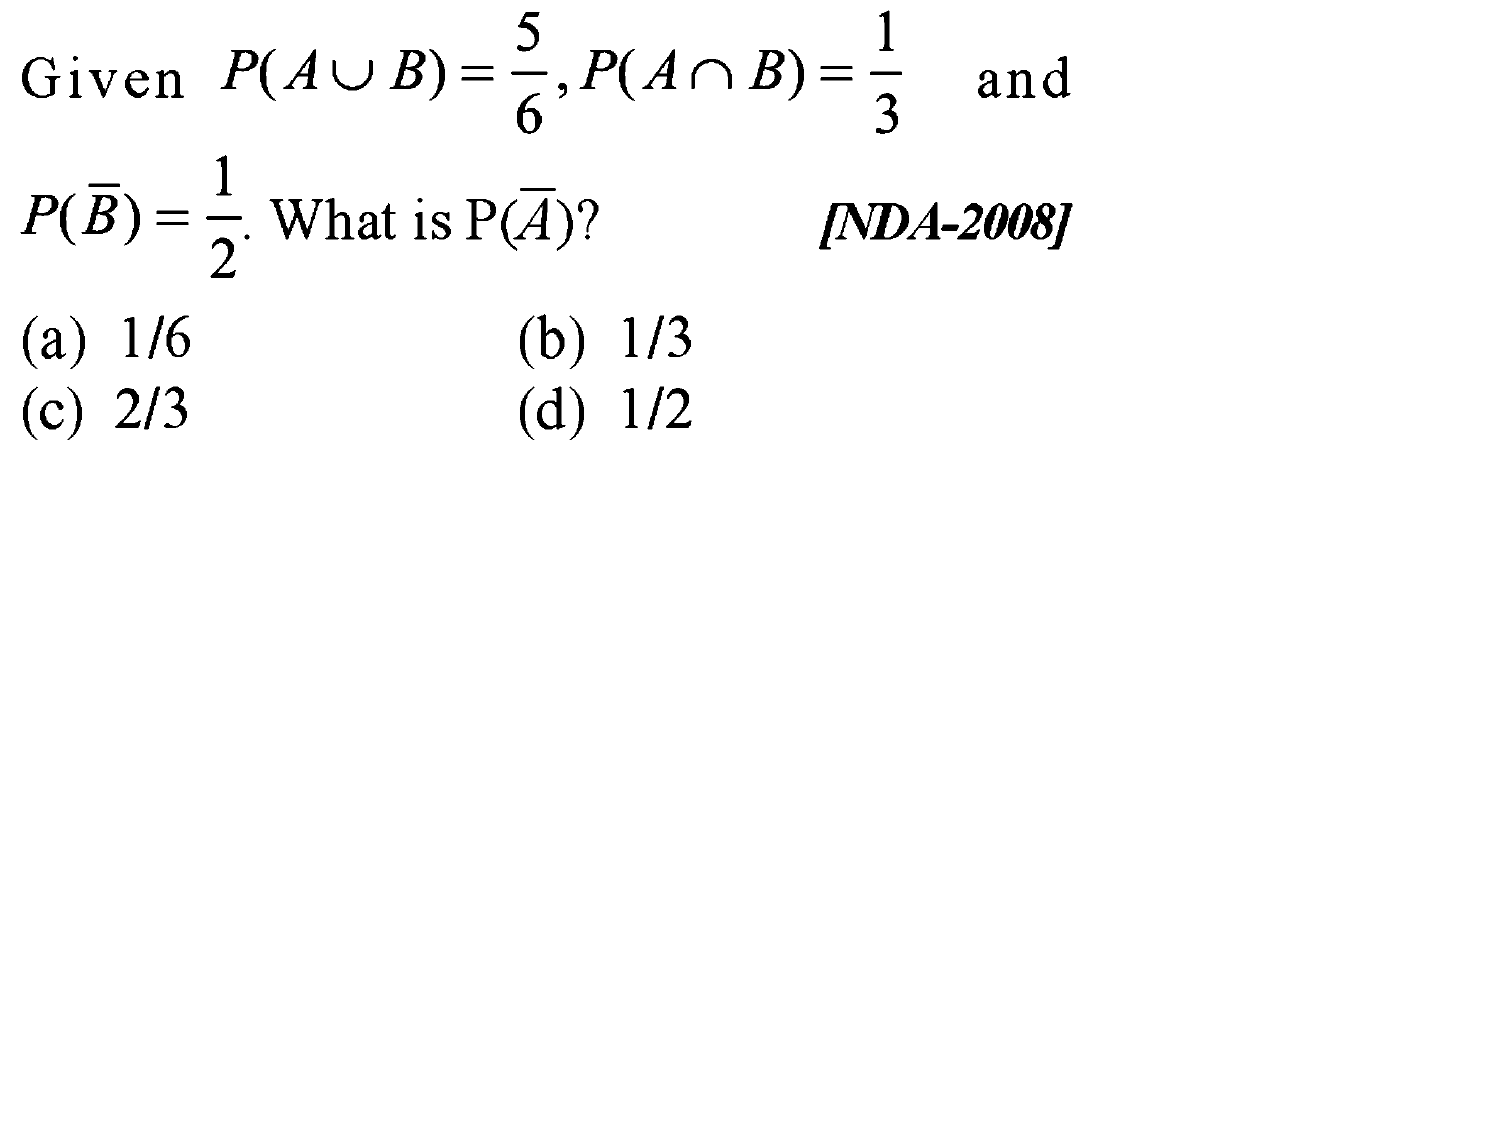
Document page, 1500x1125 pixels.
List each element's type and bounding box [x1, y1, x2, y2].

picture [5, 0, 1164, 469]
